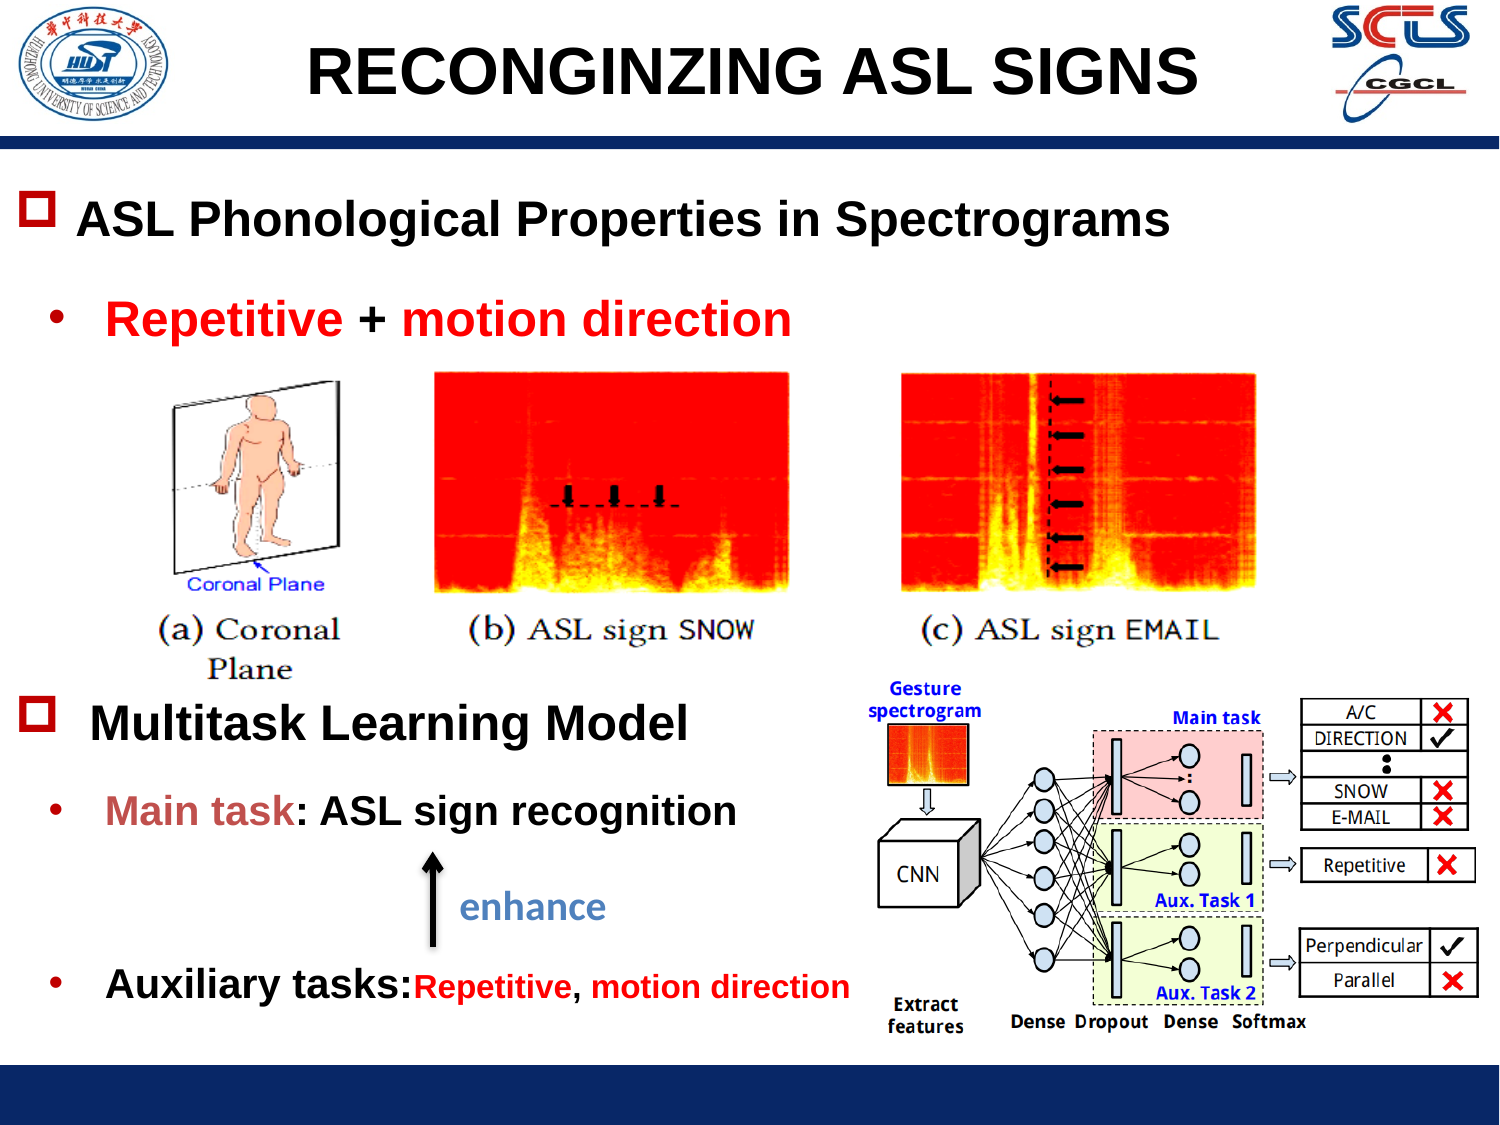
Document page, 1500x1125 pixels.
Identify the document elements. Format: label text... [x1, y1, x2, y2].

title RECONGINZING ASL SIGNS [174, 0, 1332, 137]
slide_number [1438, 1065, 1500, 1125]
picture [1332, 53, 1470, 124]
picture [12, 4, 174, 124]
picture [109, 348, 1500, 1050]
text_box enhance [444, 828, 595, 979]
picture [1332, 5, 1470, 49]
list ASL Phonological Properties in Spectrograms Repetitive + motion direction Multitask Learning Model Main task: ASL sign recognition Auxiliary tasks:Repetitive, motion direction [0, 148, 1500, 248]
